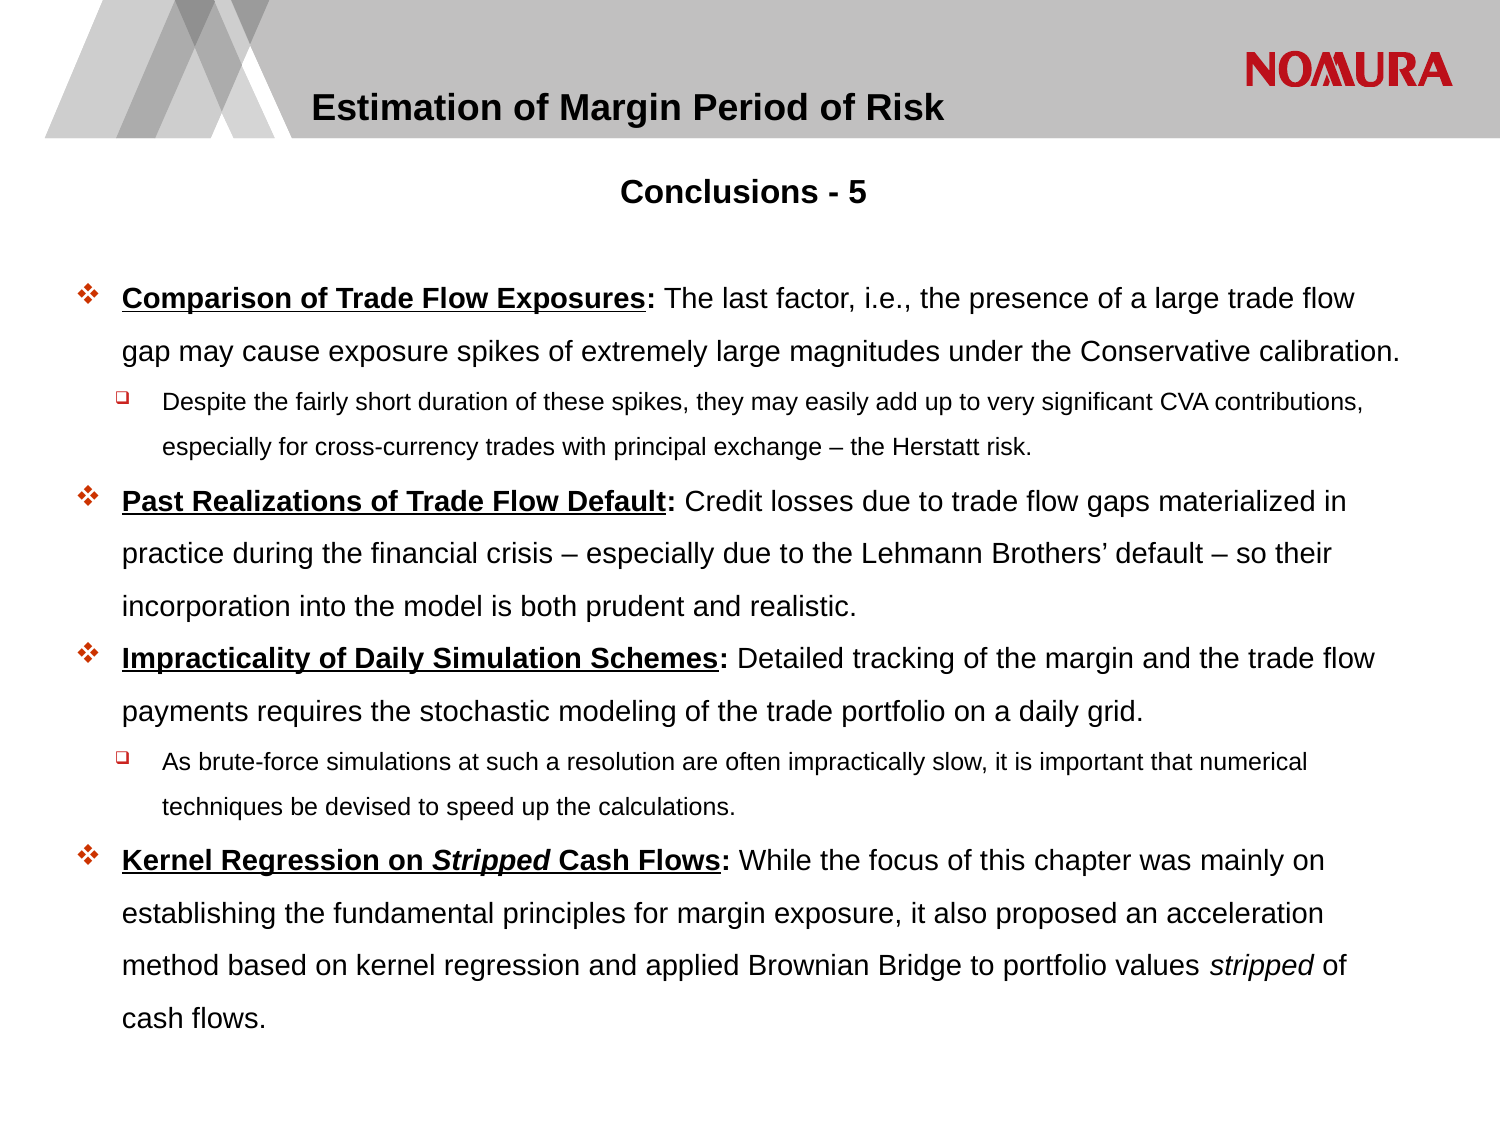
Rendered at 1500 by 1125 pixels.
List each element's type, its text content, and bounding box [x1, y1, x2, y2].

title Estimation of Margin Period of Risk [311, 9, 1223, 128]
list Conclusions - 5 Comparison of Trade Flow Exposures: The last factor, i.e., the presence of a large trade flow gap may cause exposure spikes of extremely large magnitudes under the Conservative calibration. Despite the fairly short duration of these spikes, they may easily add up to very significant CVA contributions, especially for cross-currency trades with principal exchange – the Herstatt risk. Past Realizations of Trade Flow Default: Credit losses due to trade flow gaps materialized in practice during the financial crisis – especially due to the Lehmann Brothers’ default – so their incorporation into the model is both prudent and realistic. Impracticality of Daily Simulation Schemes: Detailed tracking of the margin and the trade flow payments requires the stochastic modeling of the trade portfolio on a daily grid. As brute-force simulations at such a resolution are often impractically slow, it is important that numerical techniques be devised to speed up the calculations. Kernel Regression on Stripped Cash Flows: While the focus of this chapter was mainly on establishing the fundamental principles for margin exposure, it also proposed an acceleration method based on kernel regression and applied Brownian Bridge to portfolio values stripped of cash flows. [75, 149, 1413, 1125]
